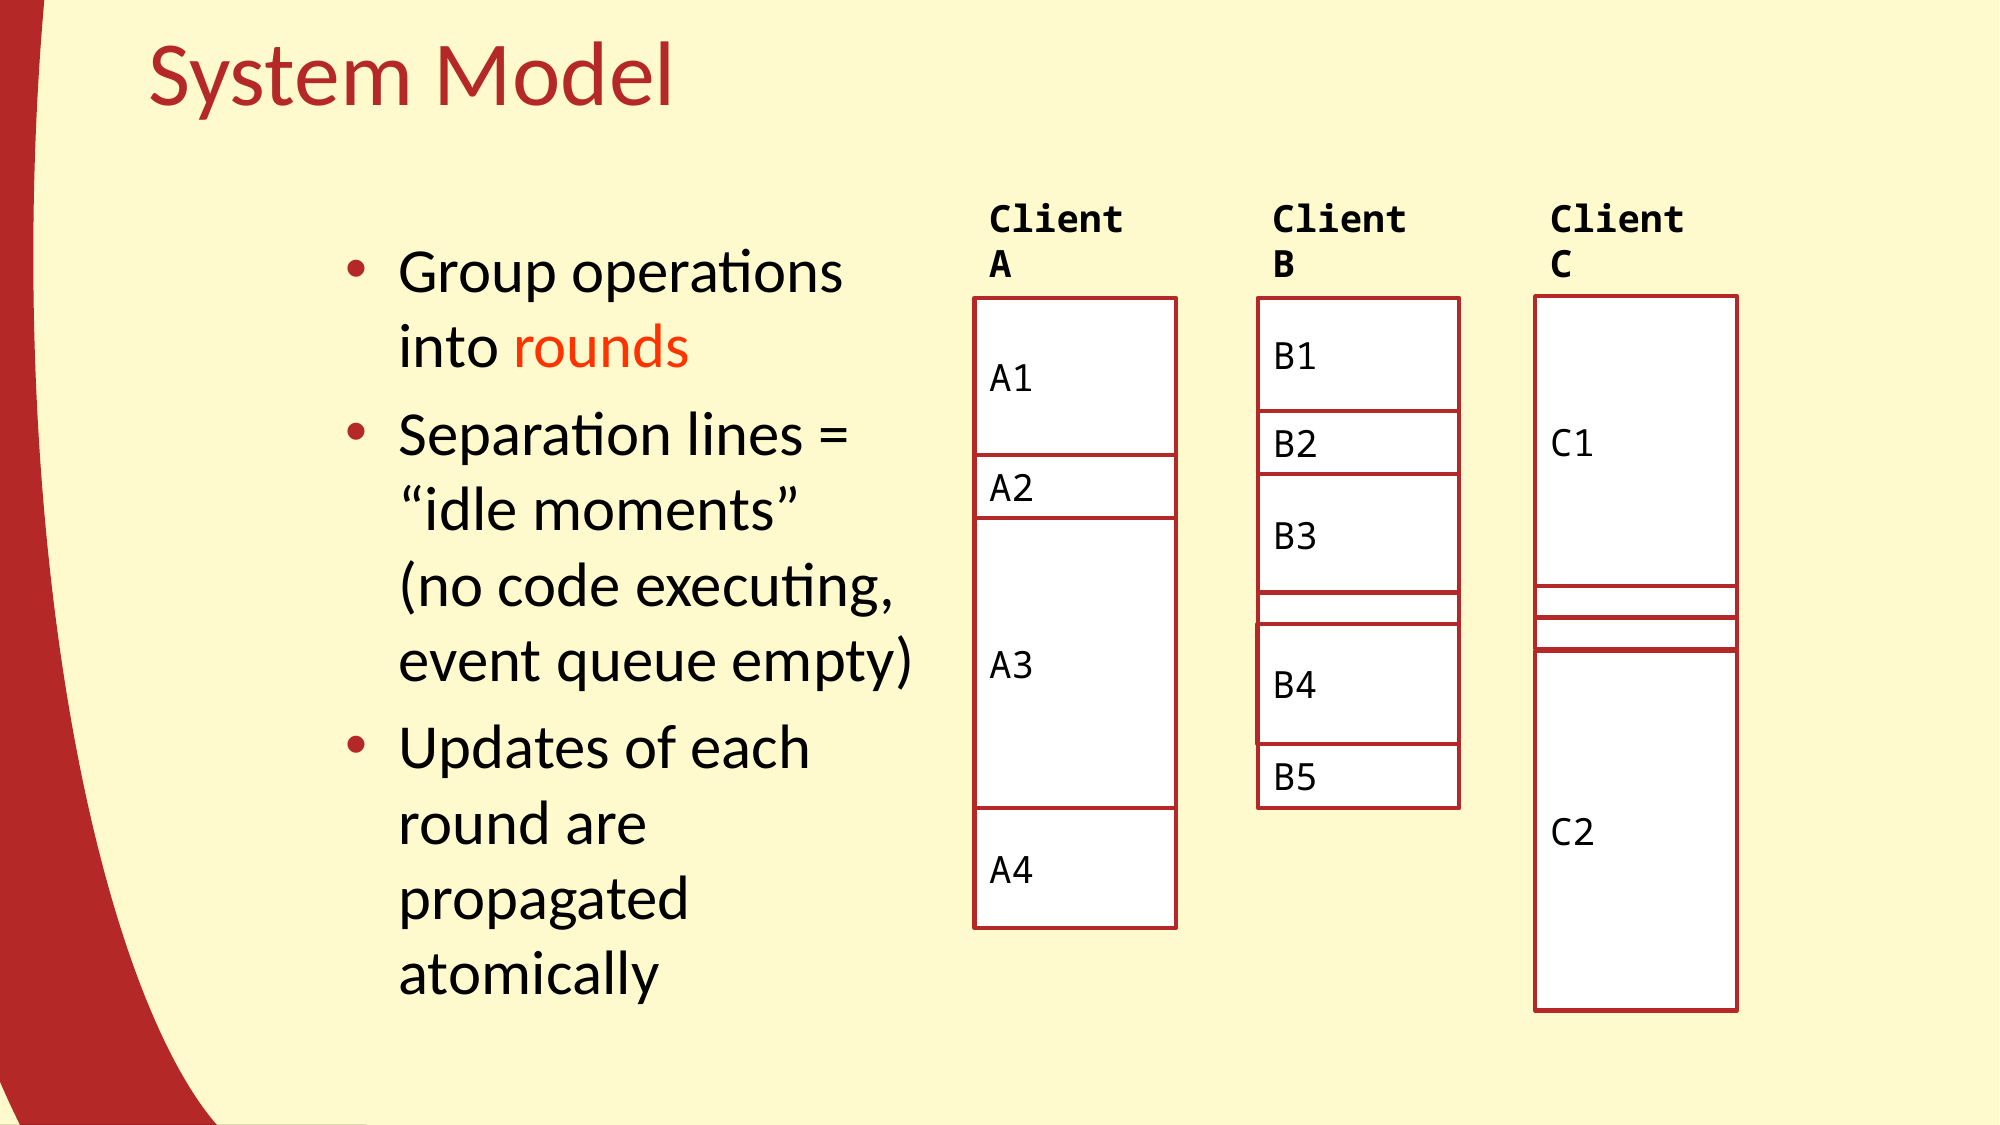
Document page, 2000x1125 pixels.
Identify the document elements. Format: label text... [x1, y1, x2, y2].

text_box A1 [972, 298, 1178, 453]
text_box C1 [1533, 298, 1739, 588]
text_box B3 [1256, 472, 1461, 590]
text_box B2 [1256, 409, 1461, 472]
title System Model [133, 0, 1933, 163]
text_box B4 [1255, 622, 1461, 746]
text_box B1 [1256, 298, 1461, 409]
text_box [1256, 590, 1461, 622]
text_box A4 [972, 806, 1178, 930]
text_box B5 [1256, 742, 1461, 810]
text_box [1533, 587, 1739, 615]
text_box Client A [972, 182, 1178, 298]
list Group operations into rounds Separation lines = “idle moments” (no code executing, event queue empty) Updates of each round are propagated atomically [330, 222, 937, 1080]
text_box Client B [1255, 182, 1461, 298]
text_box Client C [1533, 182, 1739, 298]
text_box A3 [972, 516, 1178, 806]
text_box [1533, 615, 1739, 651]
text_box C2 [1533, 650, 1739, 1013]
text_box A2 [972, 453, 1178, 516]
